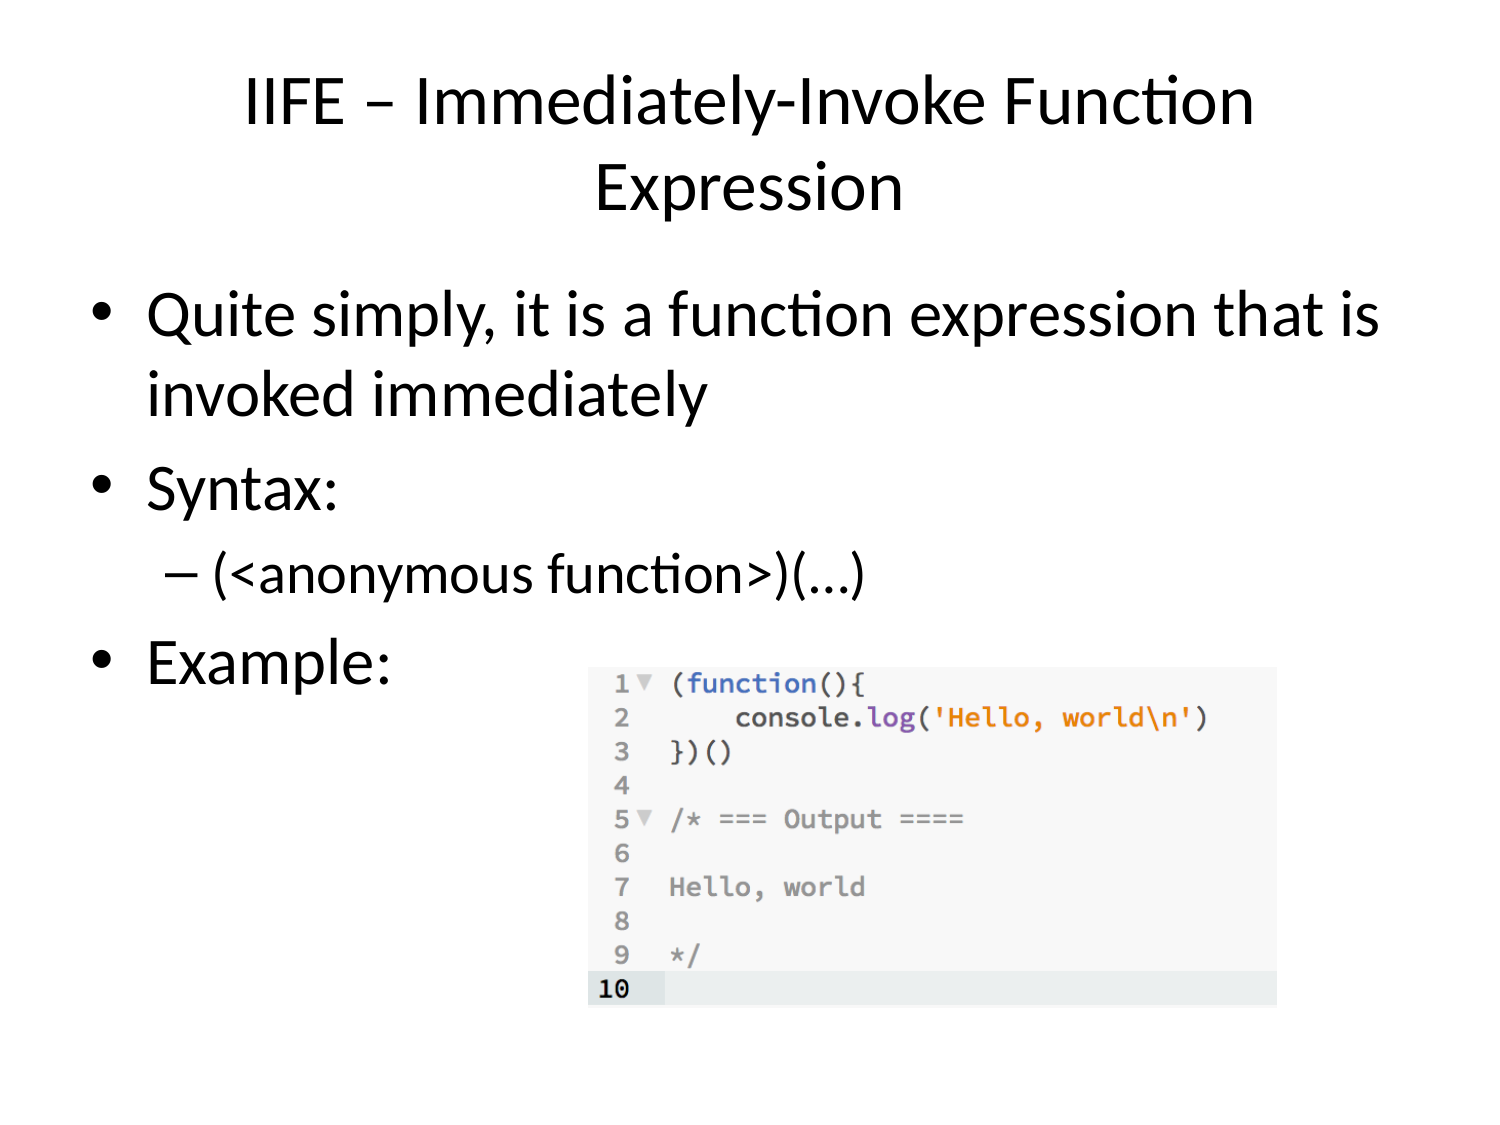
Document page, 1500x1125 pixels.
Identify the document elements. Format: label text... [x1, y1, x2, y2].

title IIFE – Immediately-Invoke Function Expression [75, 45, 1425, 233]
picture [588, 648, 1277, 1027]
list Quite simply, it is a function expression that is invoked immediately Syntax: (<anonymous function>)(…) Example: [75, 262, 1425, 1005]
